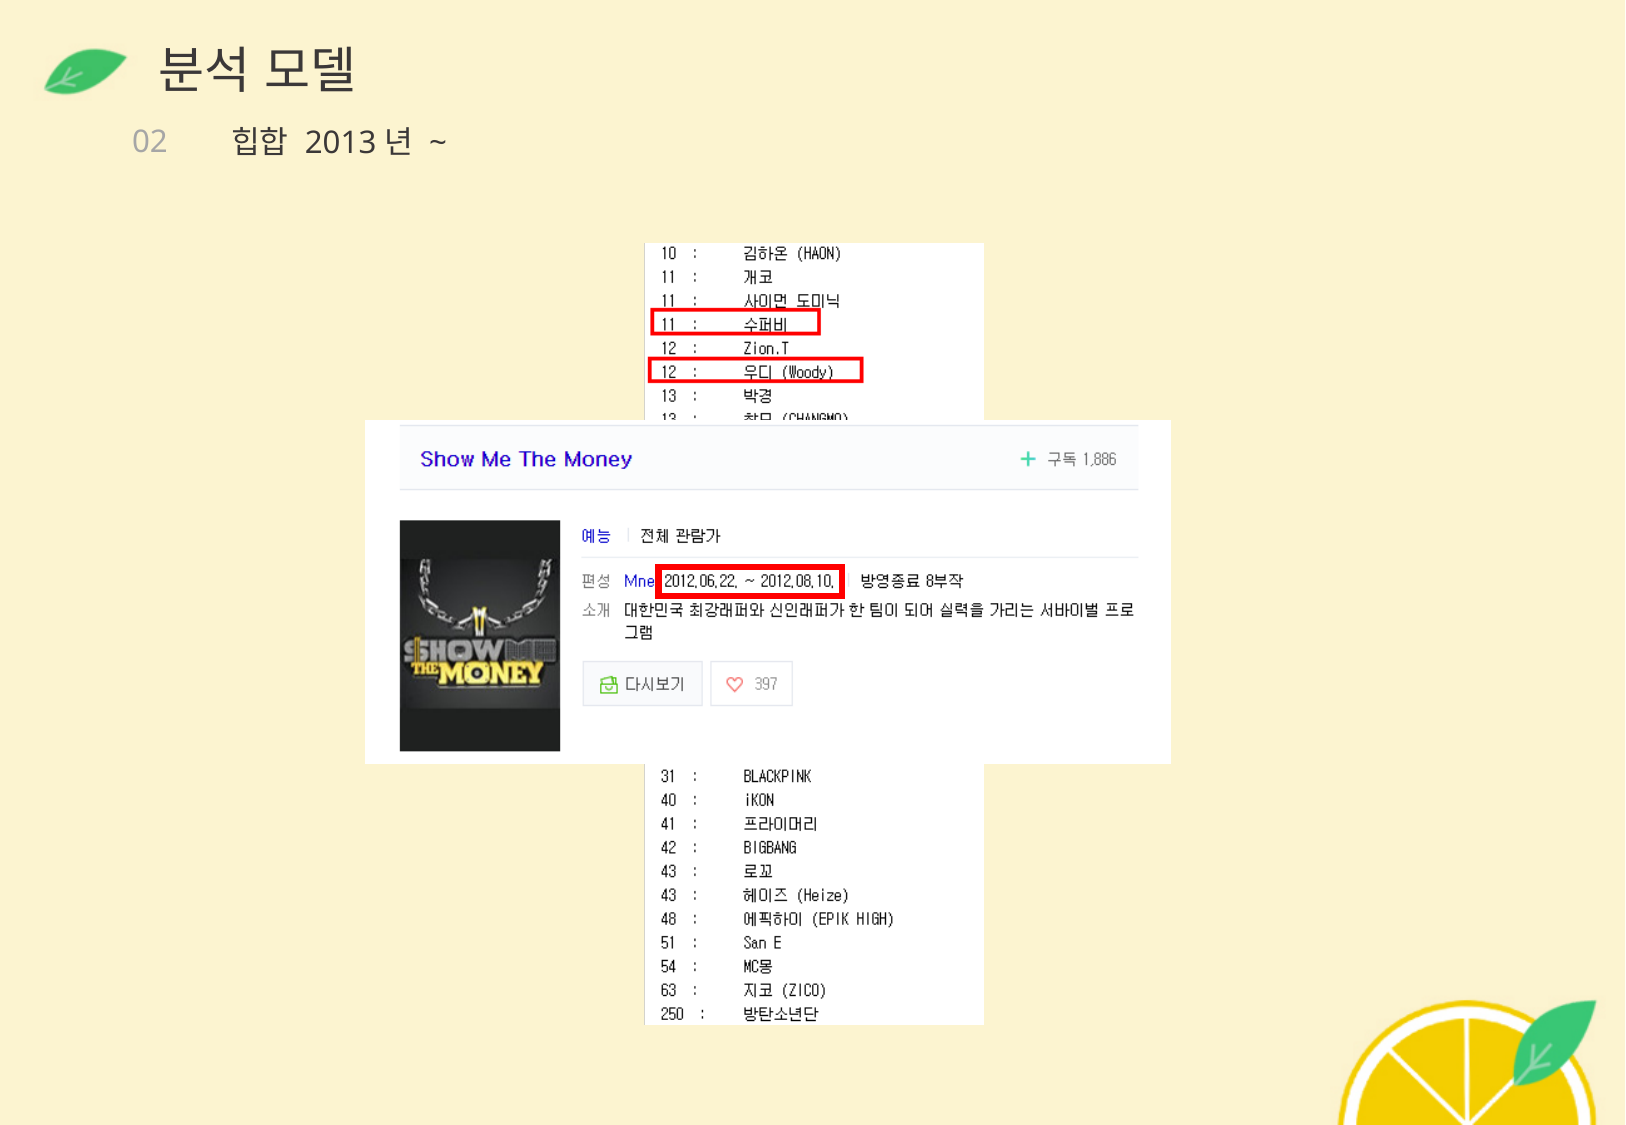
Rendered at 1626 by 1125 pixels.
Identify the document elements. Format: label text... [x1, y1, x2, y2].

text_box 02 [24, 114, 276, 167]
picture [0, 0, 1626, 1125]
text_box 힙합 2013년 ~ [276, 114, 971, 167]
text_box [365, 420, 1170, 764]
text_box 분석 모델 [143, 30, 948, 106]
